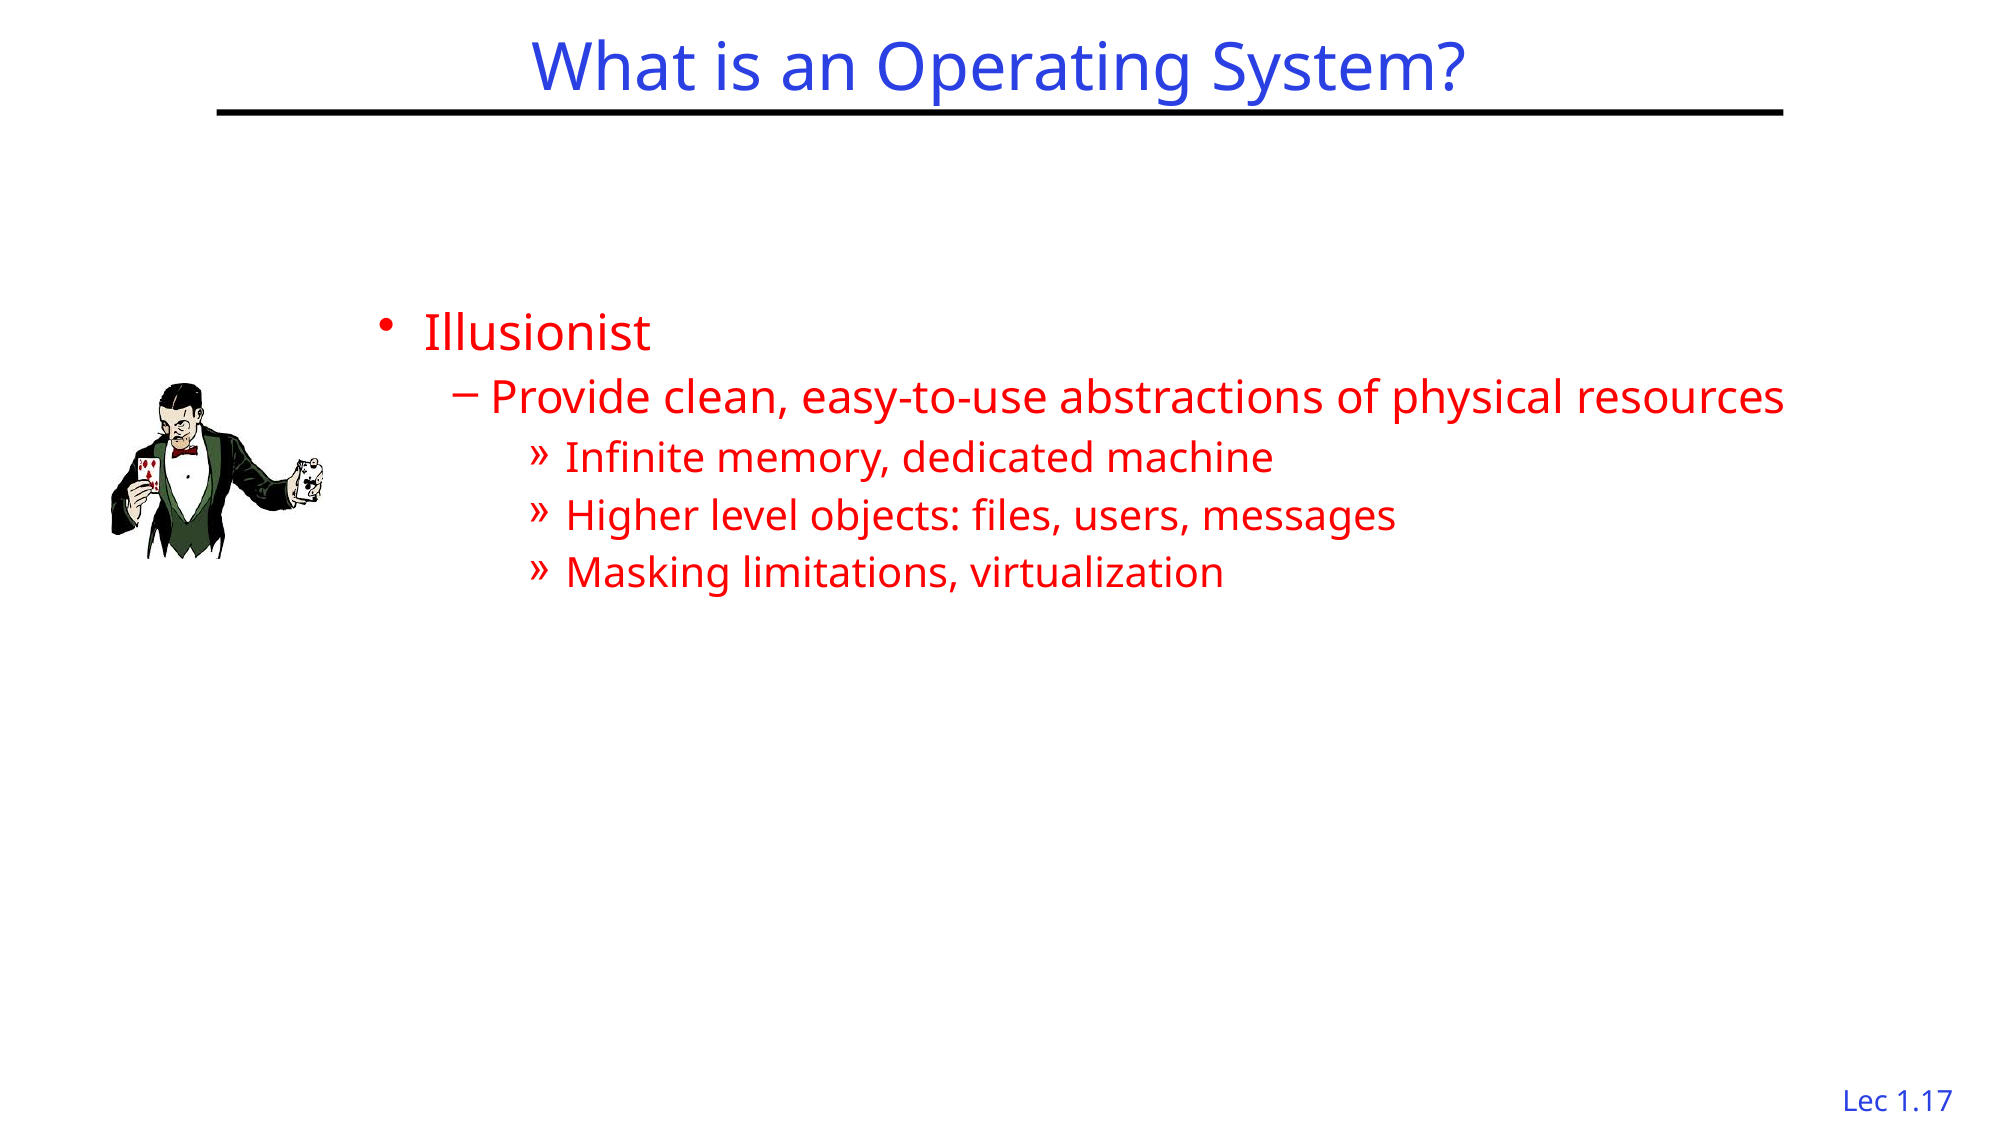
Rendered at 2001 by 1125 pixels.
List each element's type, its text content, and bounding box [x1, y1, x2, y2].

picture [110, 383, 324, 559]
list Illusionist Provide clean, easy-to-use abstractions of physical resources Infinite memory, dedicated machine Higher level objects: files, users, messages Masking limitations, virtualization [363, 299, 1863, 1014]
title What is an Operating System? [216, 24, 1784, 113]
